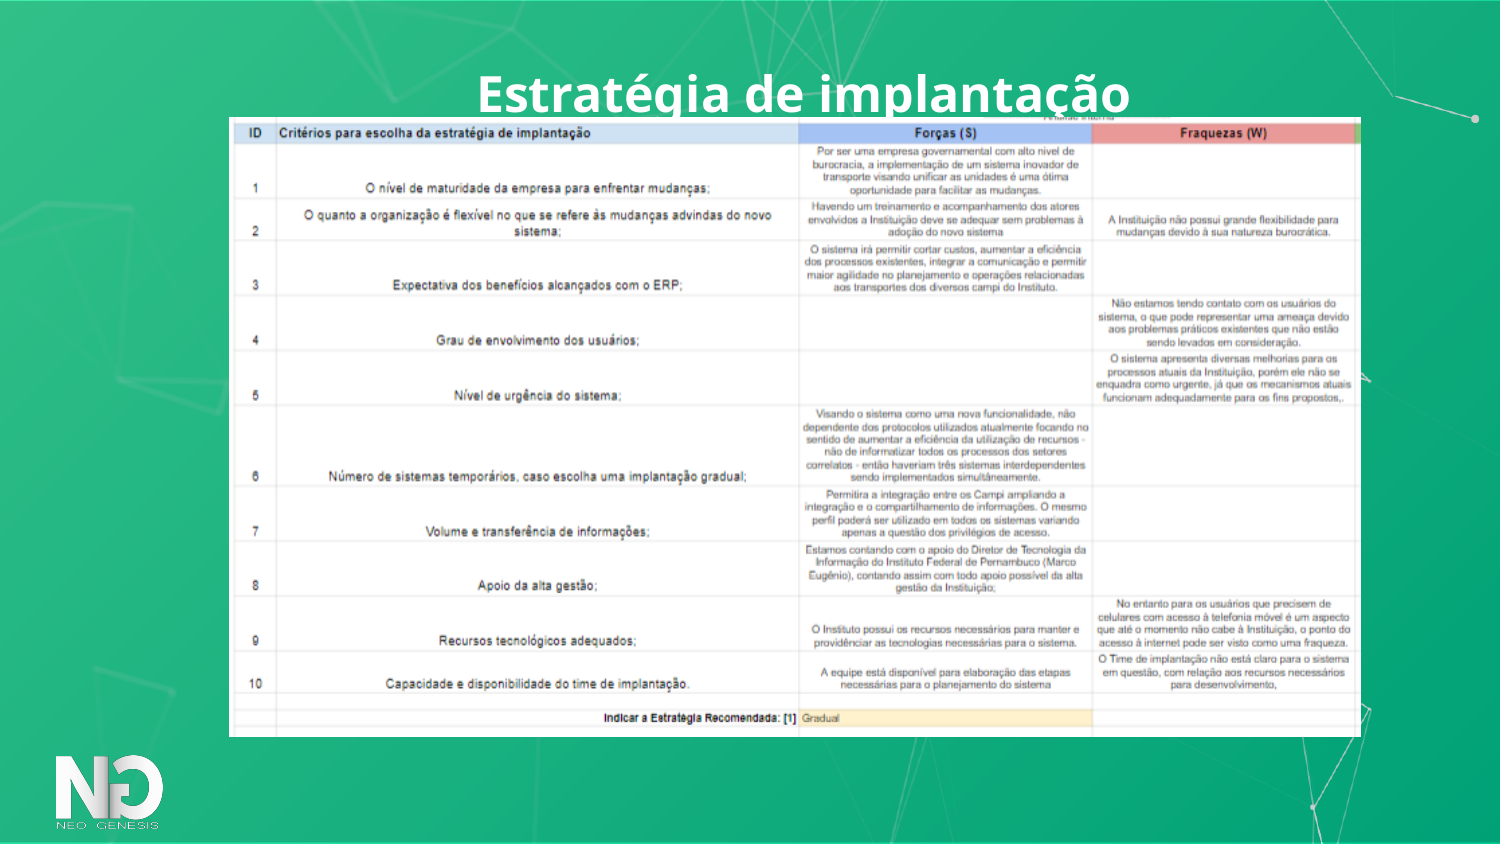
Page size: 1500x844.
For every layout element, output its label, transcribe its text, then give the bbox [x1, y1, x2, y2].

text_box Estratégia de implantação [443, 38, 1165, 104]
text_box [0, 1, 1500, 843]
picture [228, 117, 1361, 737]
picture [56, 755, 163, 830]
